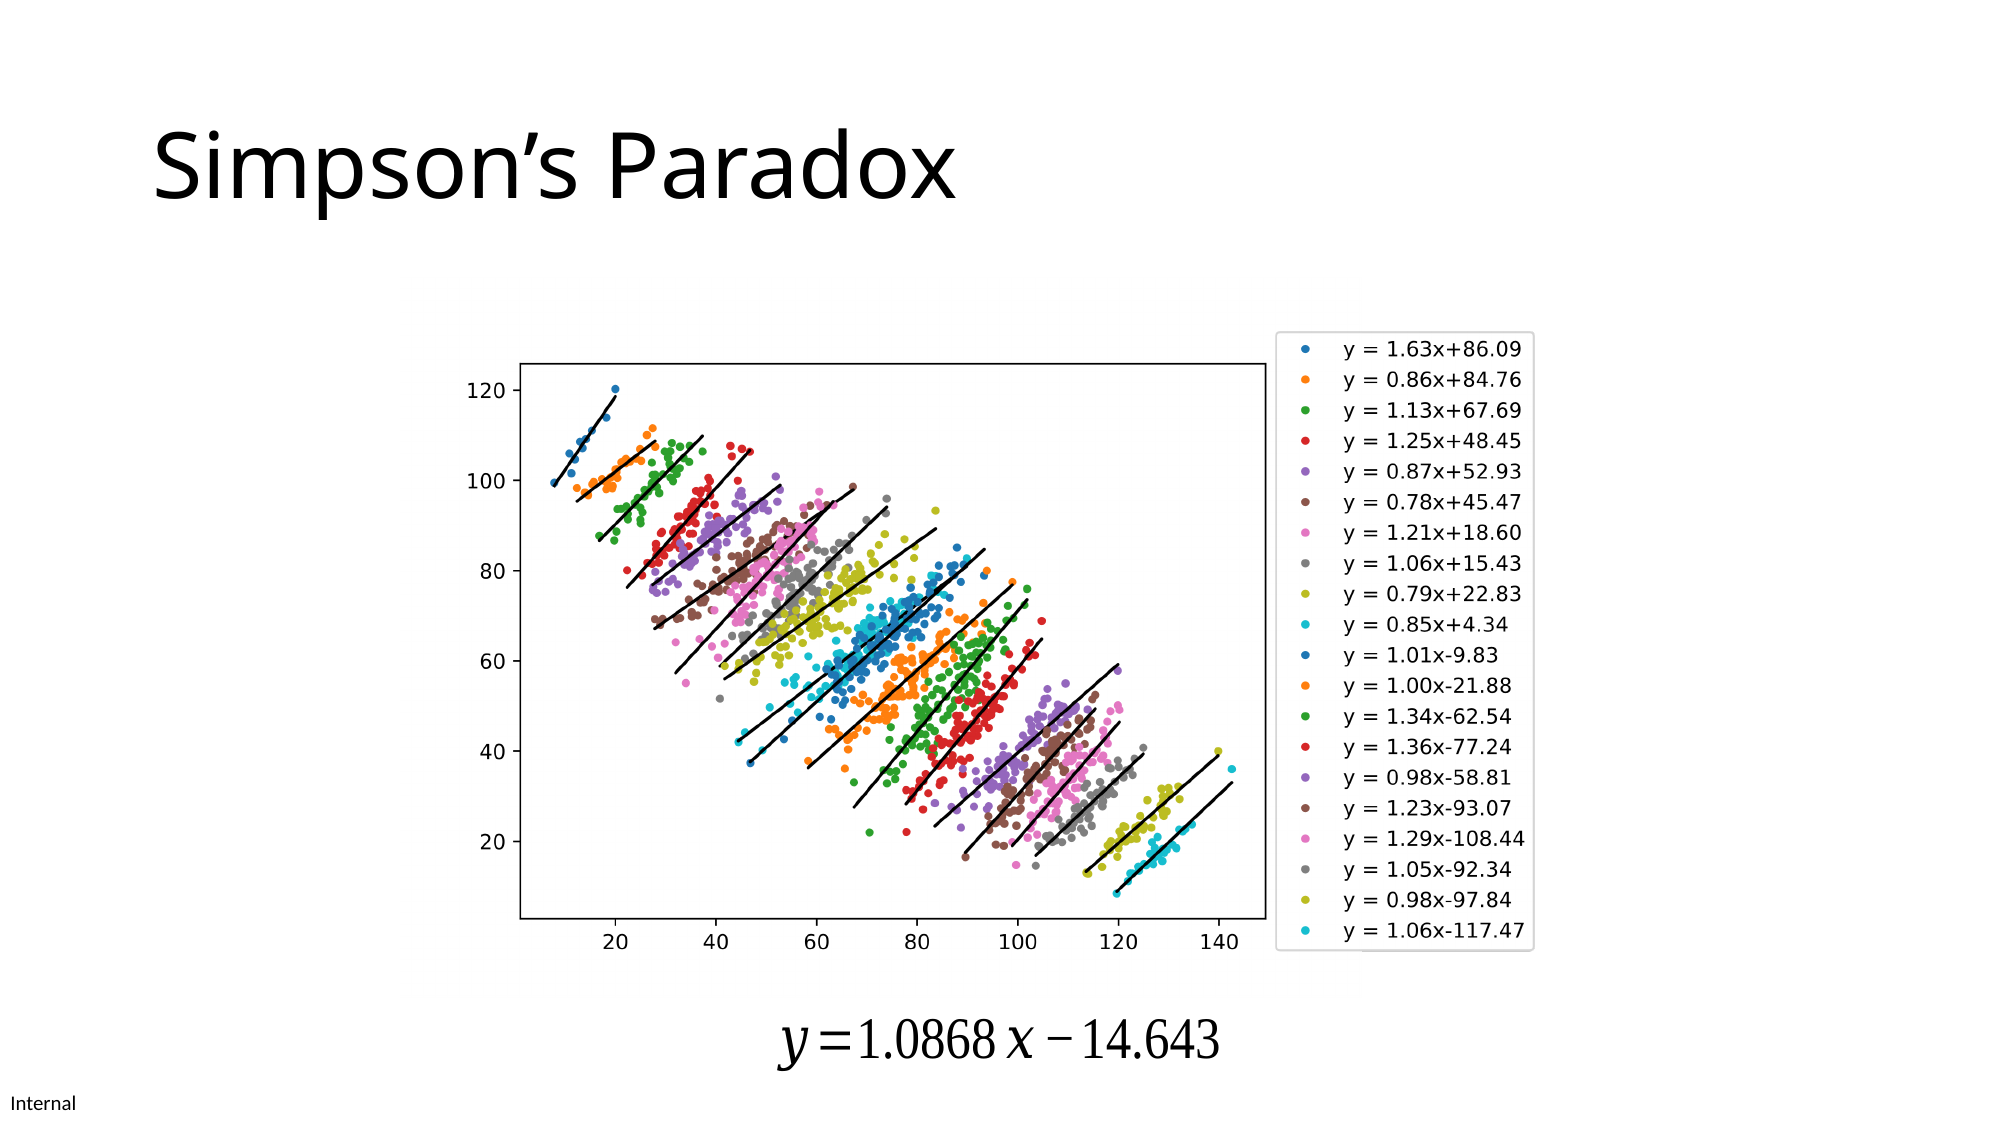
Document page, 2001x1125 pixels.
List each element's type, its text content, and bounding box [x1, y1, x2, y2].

title Simpson’s Paradox [137, 59, 1863, 278]
picture [400, 277, 1600, 1007]
